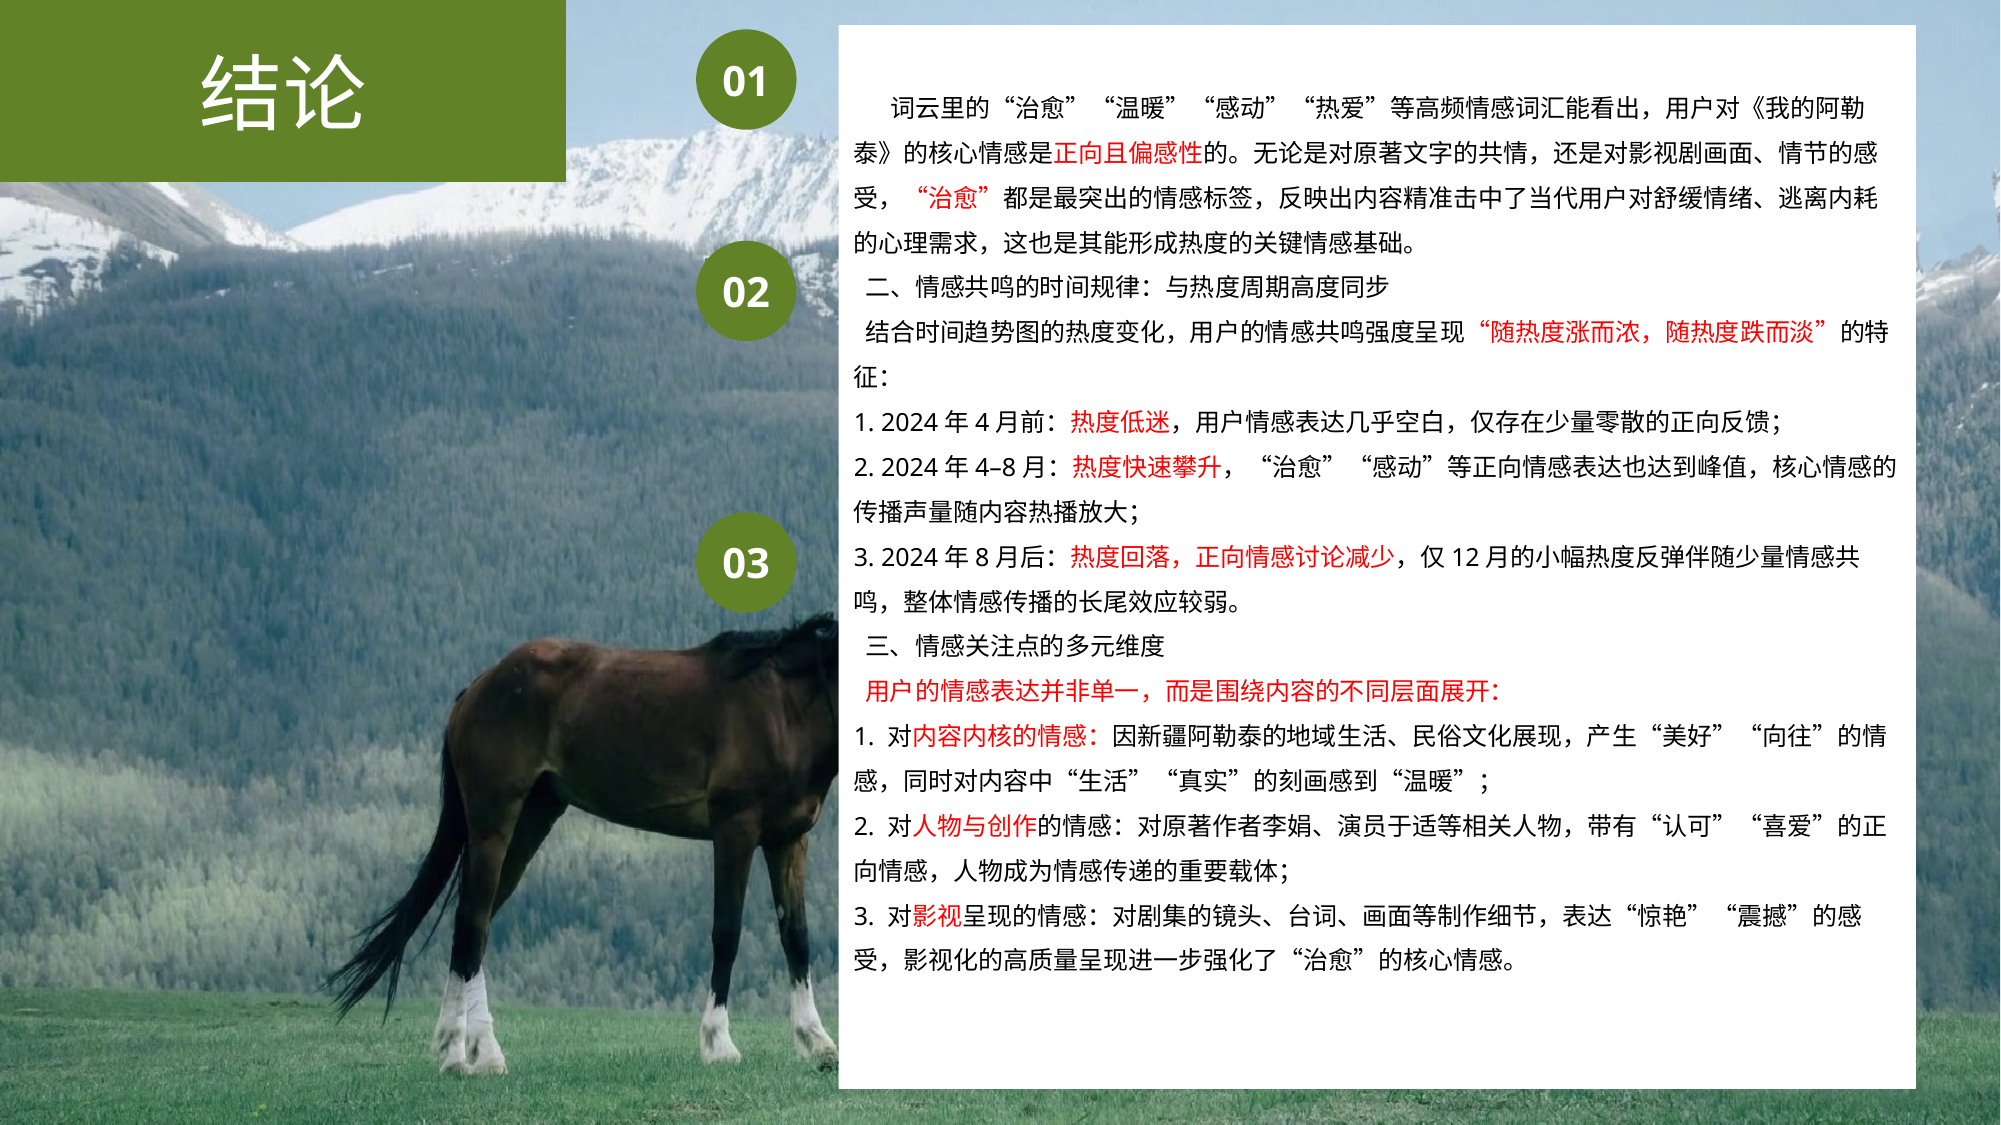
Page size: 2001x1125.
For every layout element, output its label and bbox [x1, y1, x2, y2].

text_box [0, 0, 567, 183]
picture [0, 0, 2001, 1125]
text_box [695, 29, 797, 130]
text_box [695, 240, 797, 342]
text_box [695, 511, 797, 613]
text_box [838, 24, 1917, 1125]
